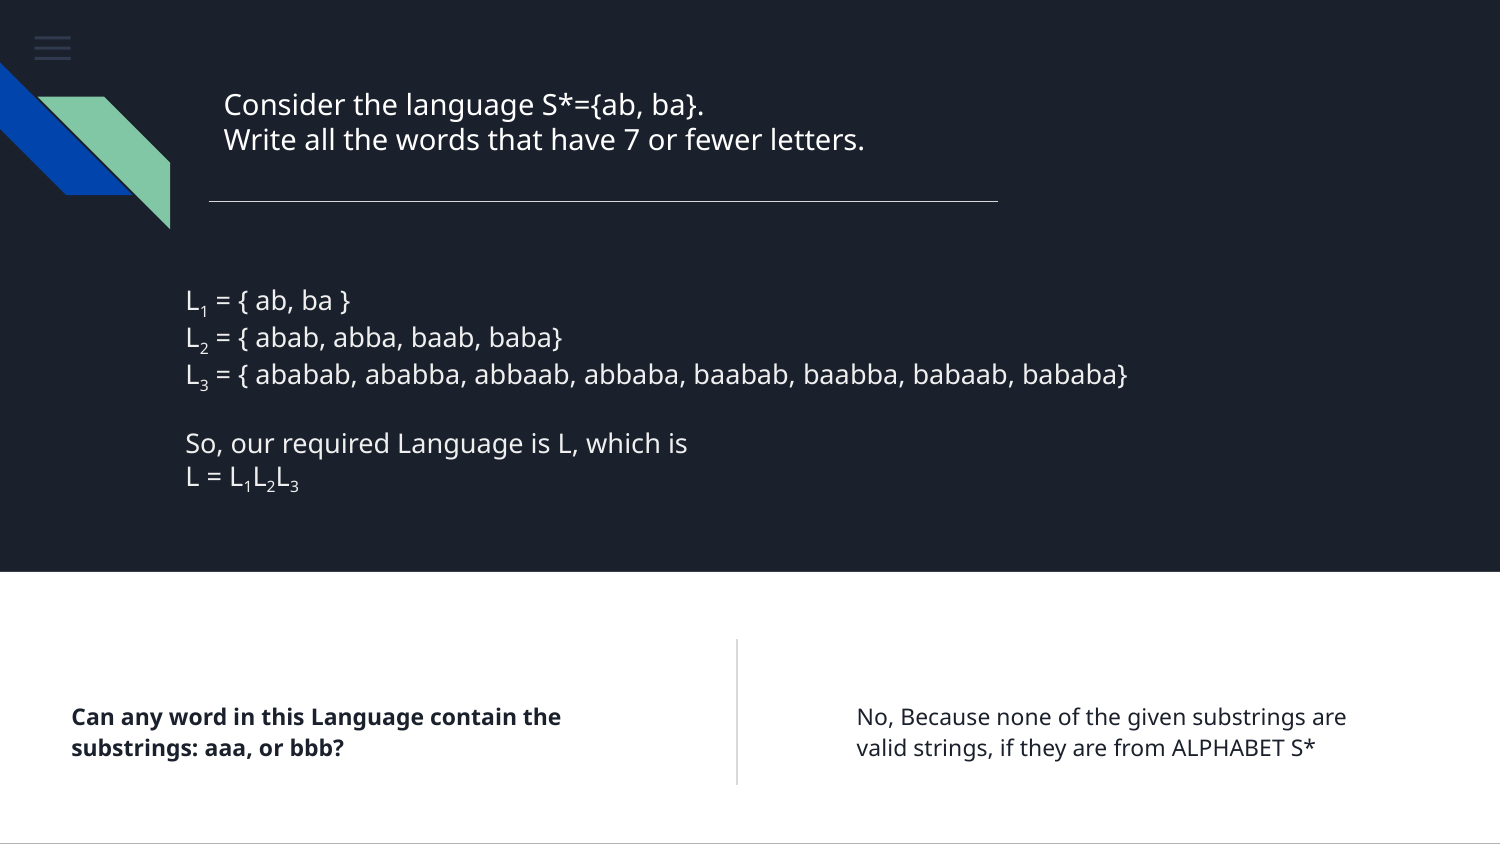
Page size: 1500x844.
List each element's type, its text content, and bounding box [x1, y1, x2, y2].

list No, Because none of the given substrings are valid strings, if they are from ALPHABET S* [841, 683, 1389, 767]
text_box L1 = { ab, ba } L2 = { abab, abba, baab, baba} L3 = { ababab, ababba, abbaab, abbaba, baabab, baabba, babaab, bababa} So, our required Language is L, which is L = L1L2L3 [170, 268, 1389, 526]
title Consider the language S*={ab, ba}. Write all the words that have 7 or fewer letters. [208, 71, 920, 155]
list Can any word in this Language contain the substrings: aaa, or bbb? [56, 683, 604, 767]
